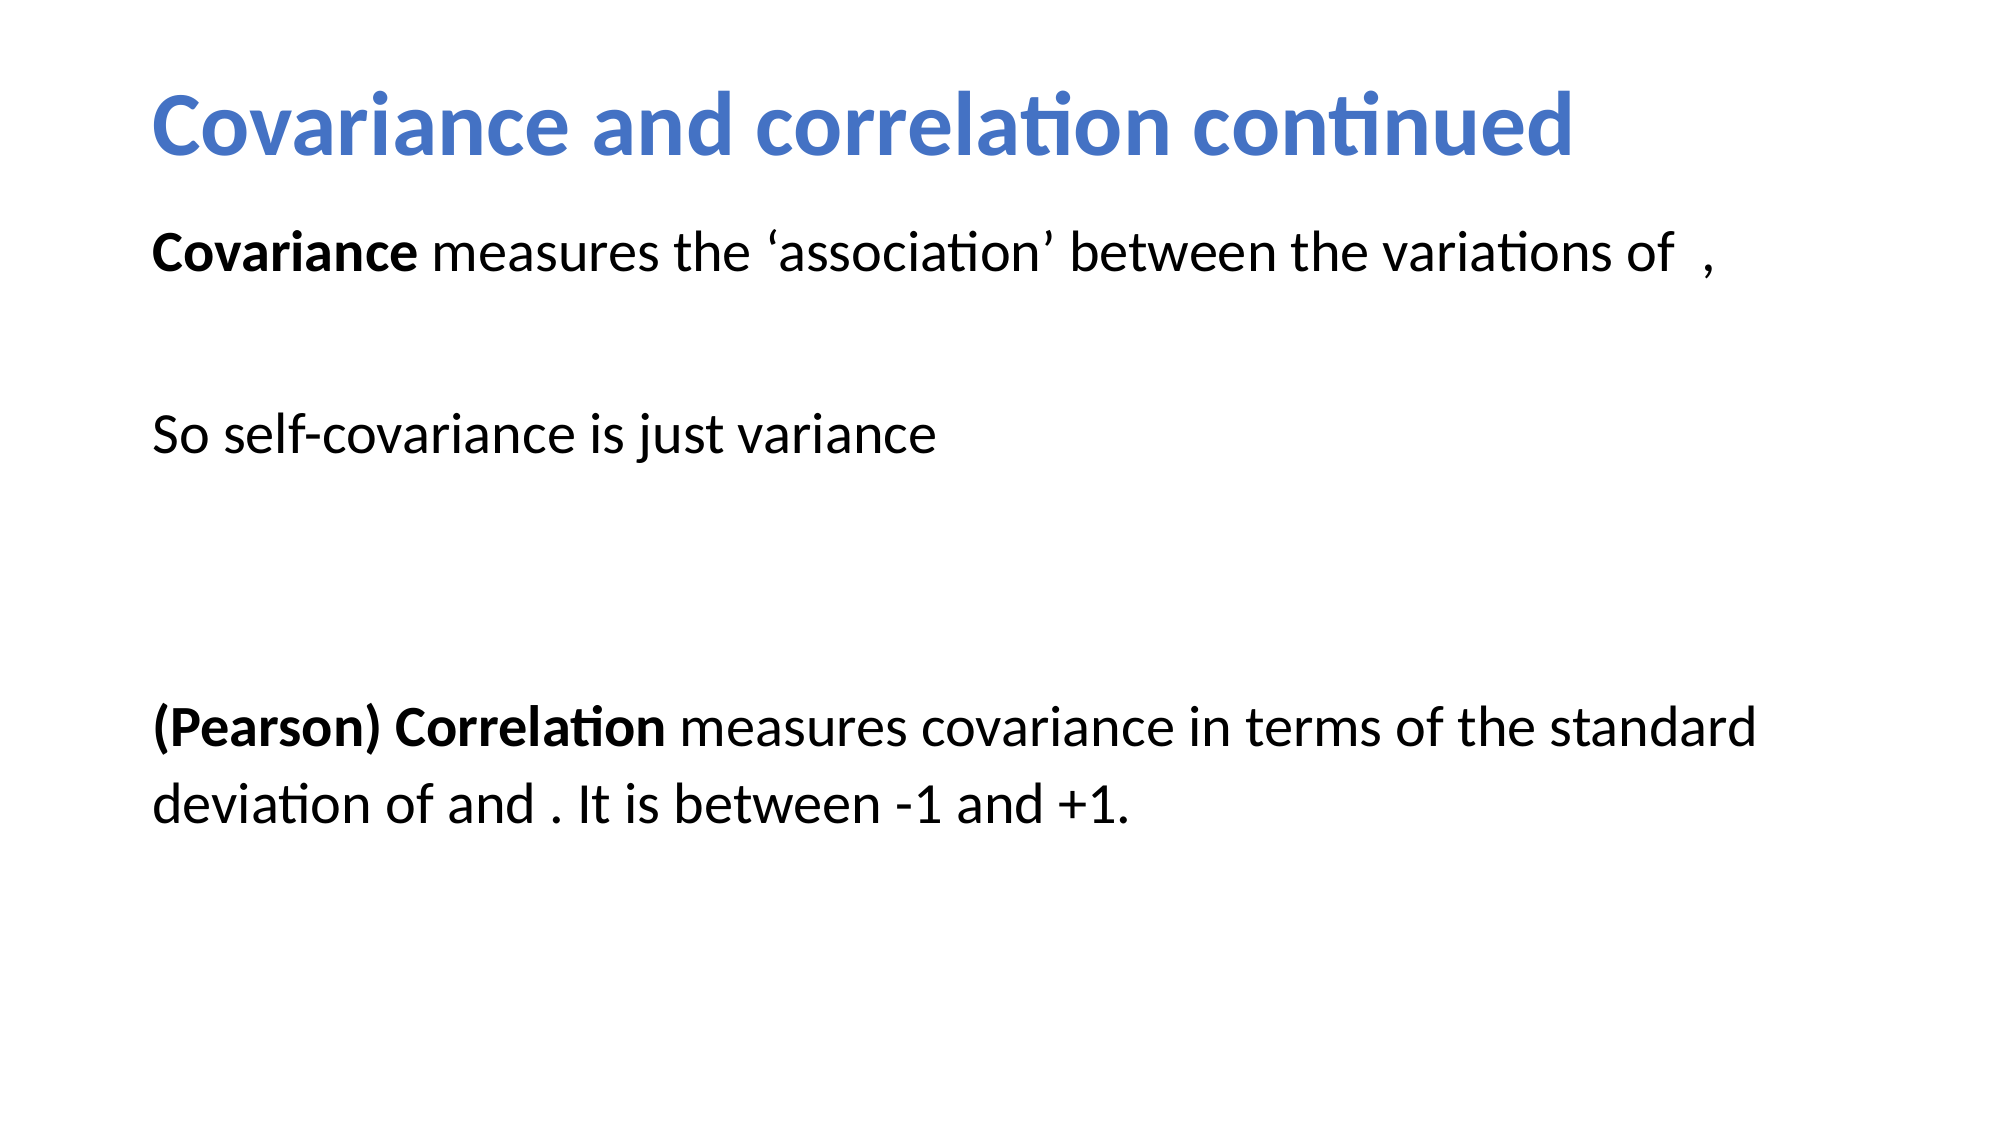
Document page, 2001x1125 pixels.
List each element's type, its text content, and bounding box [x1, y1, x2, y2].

title Covariance and correlation continued [137, 59, 1863, 192]
